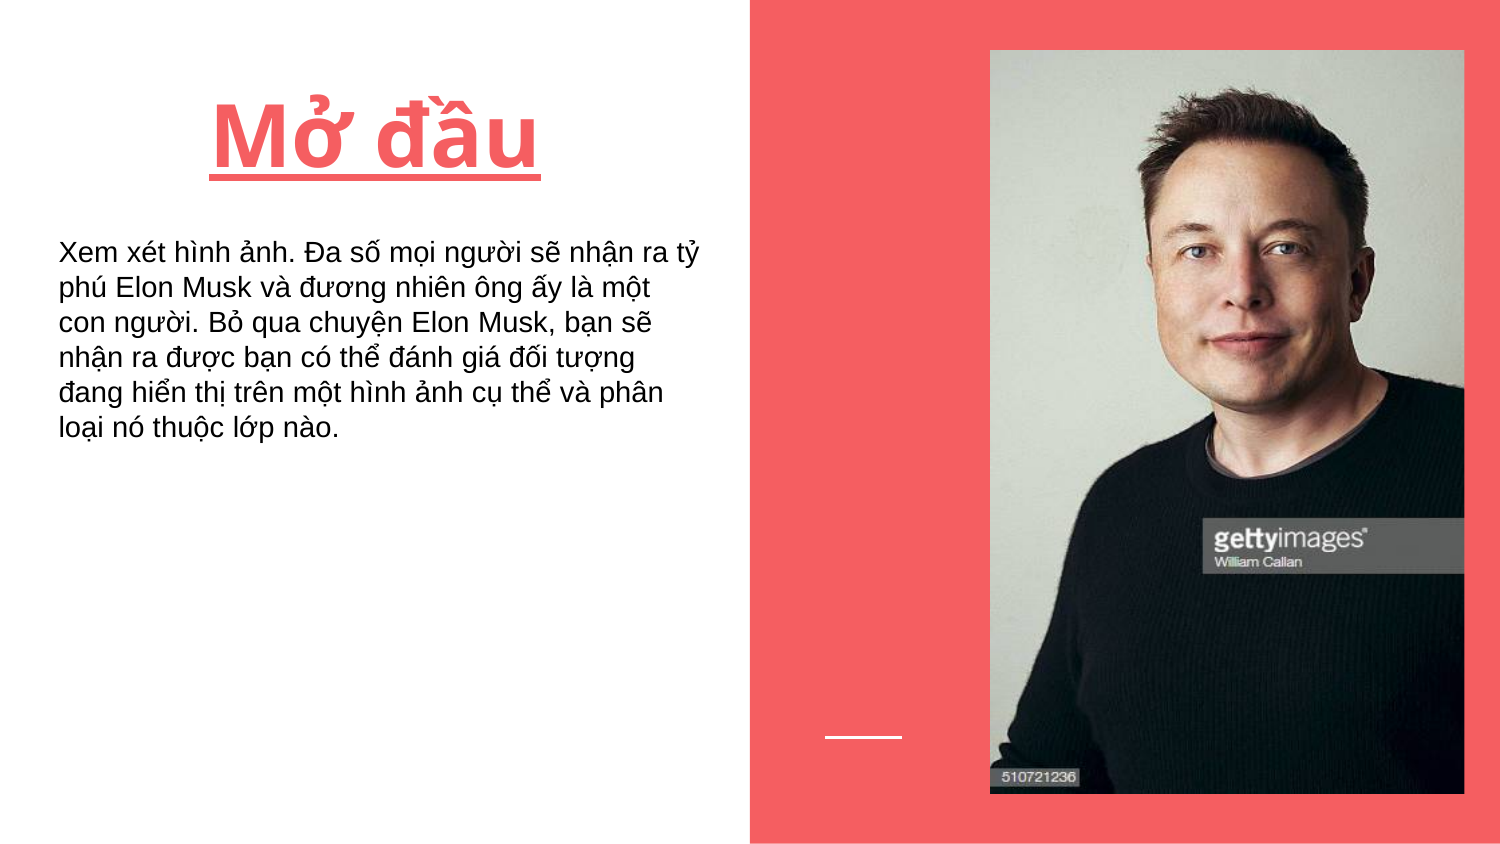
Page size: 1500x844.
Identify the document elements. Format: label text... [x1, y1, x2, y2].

title Mở đầu [71, 0, 680, 201]
picture [920, 50, 1465, 794]
subtitle Xem xét hình ảnh. Đa số mọi người sẽ nhận ra tỷ phú Elon Musk và đương nhiên ông ấy là một con người. Bỏ qua chuyện Elon Musk, bạn sẽ nhận ra được bạn có thể đánh giá đối tượng đang hiển thị trên một hình ảnh cụ thể và phân loại nó thuộc lớp nào. [43, 218, 719, 440]
